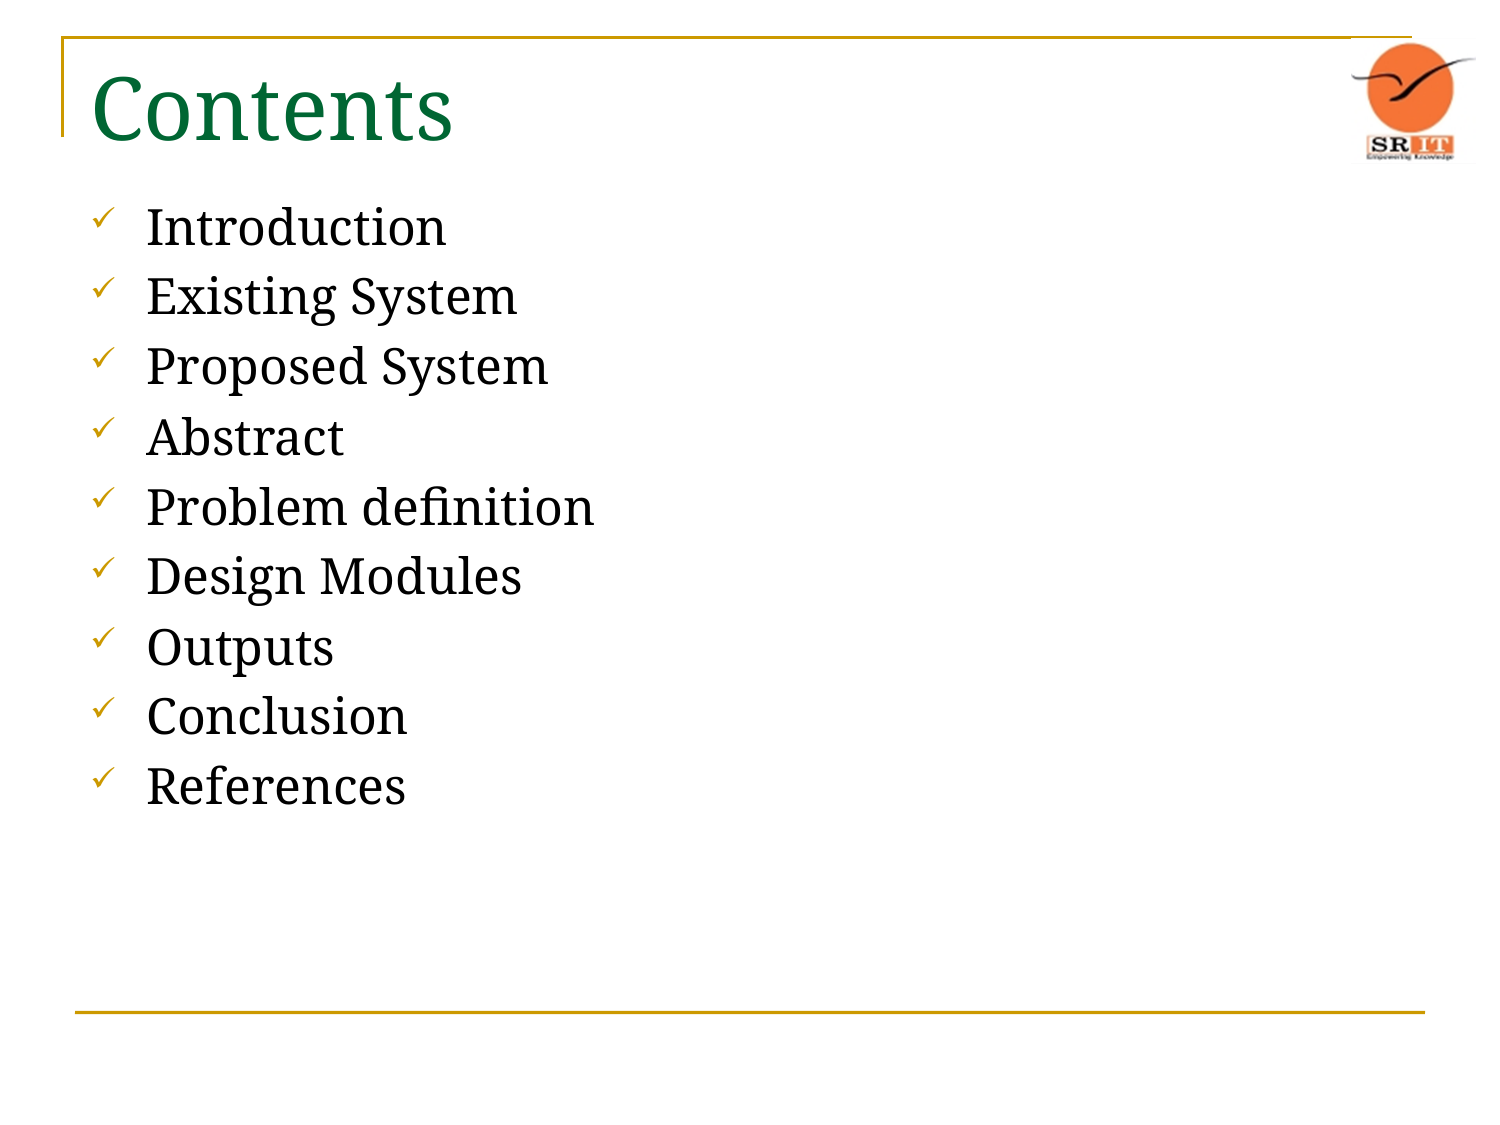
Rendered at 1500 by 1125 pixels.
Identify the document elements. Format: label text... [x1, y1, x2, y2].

list Introduction Existing System Proposed System Abstract Problem definition Design Modules Outputs Conclusion References [74, 187, 1426, 901]
title Contents [74, 45, 1426, 187]
picture [1350, 37, 1477, 165]
